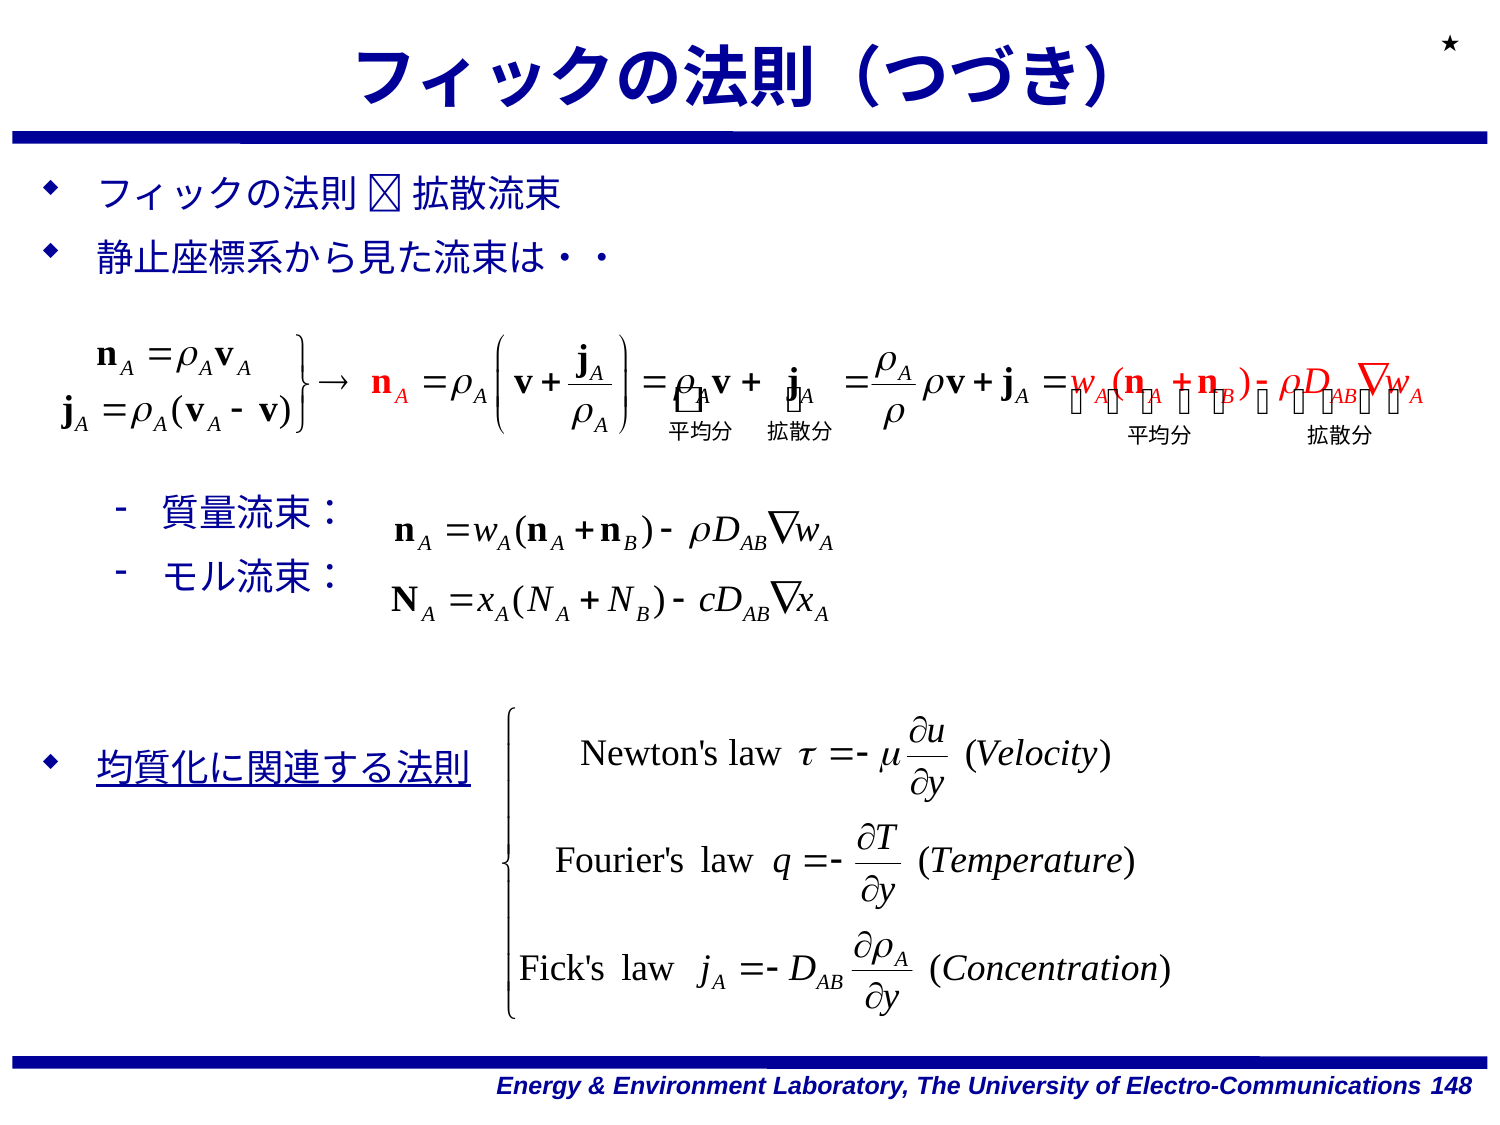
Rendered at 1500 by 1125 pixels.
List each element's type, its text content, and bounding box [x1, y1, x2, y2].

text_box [391, 508, 838, 556]
title フィックの法則（つづき） [12, 12, 1488, 138]
text_box ★ [1425, 11, 1476, 66]
list フィックの法則  拡散流束 静止座標系から見た流束は・・ 質量流束： モル流束： 均質化に関連する法則 [24, 162, 1475, 1038]
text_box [495, 702, 1175, 1025]
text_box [56, 329, 1429, 450]
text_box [387, 578, 834, 627]
